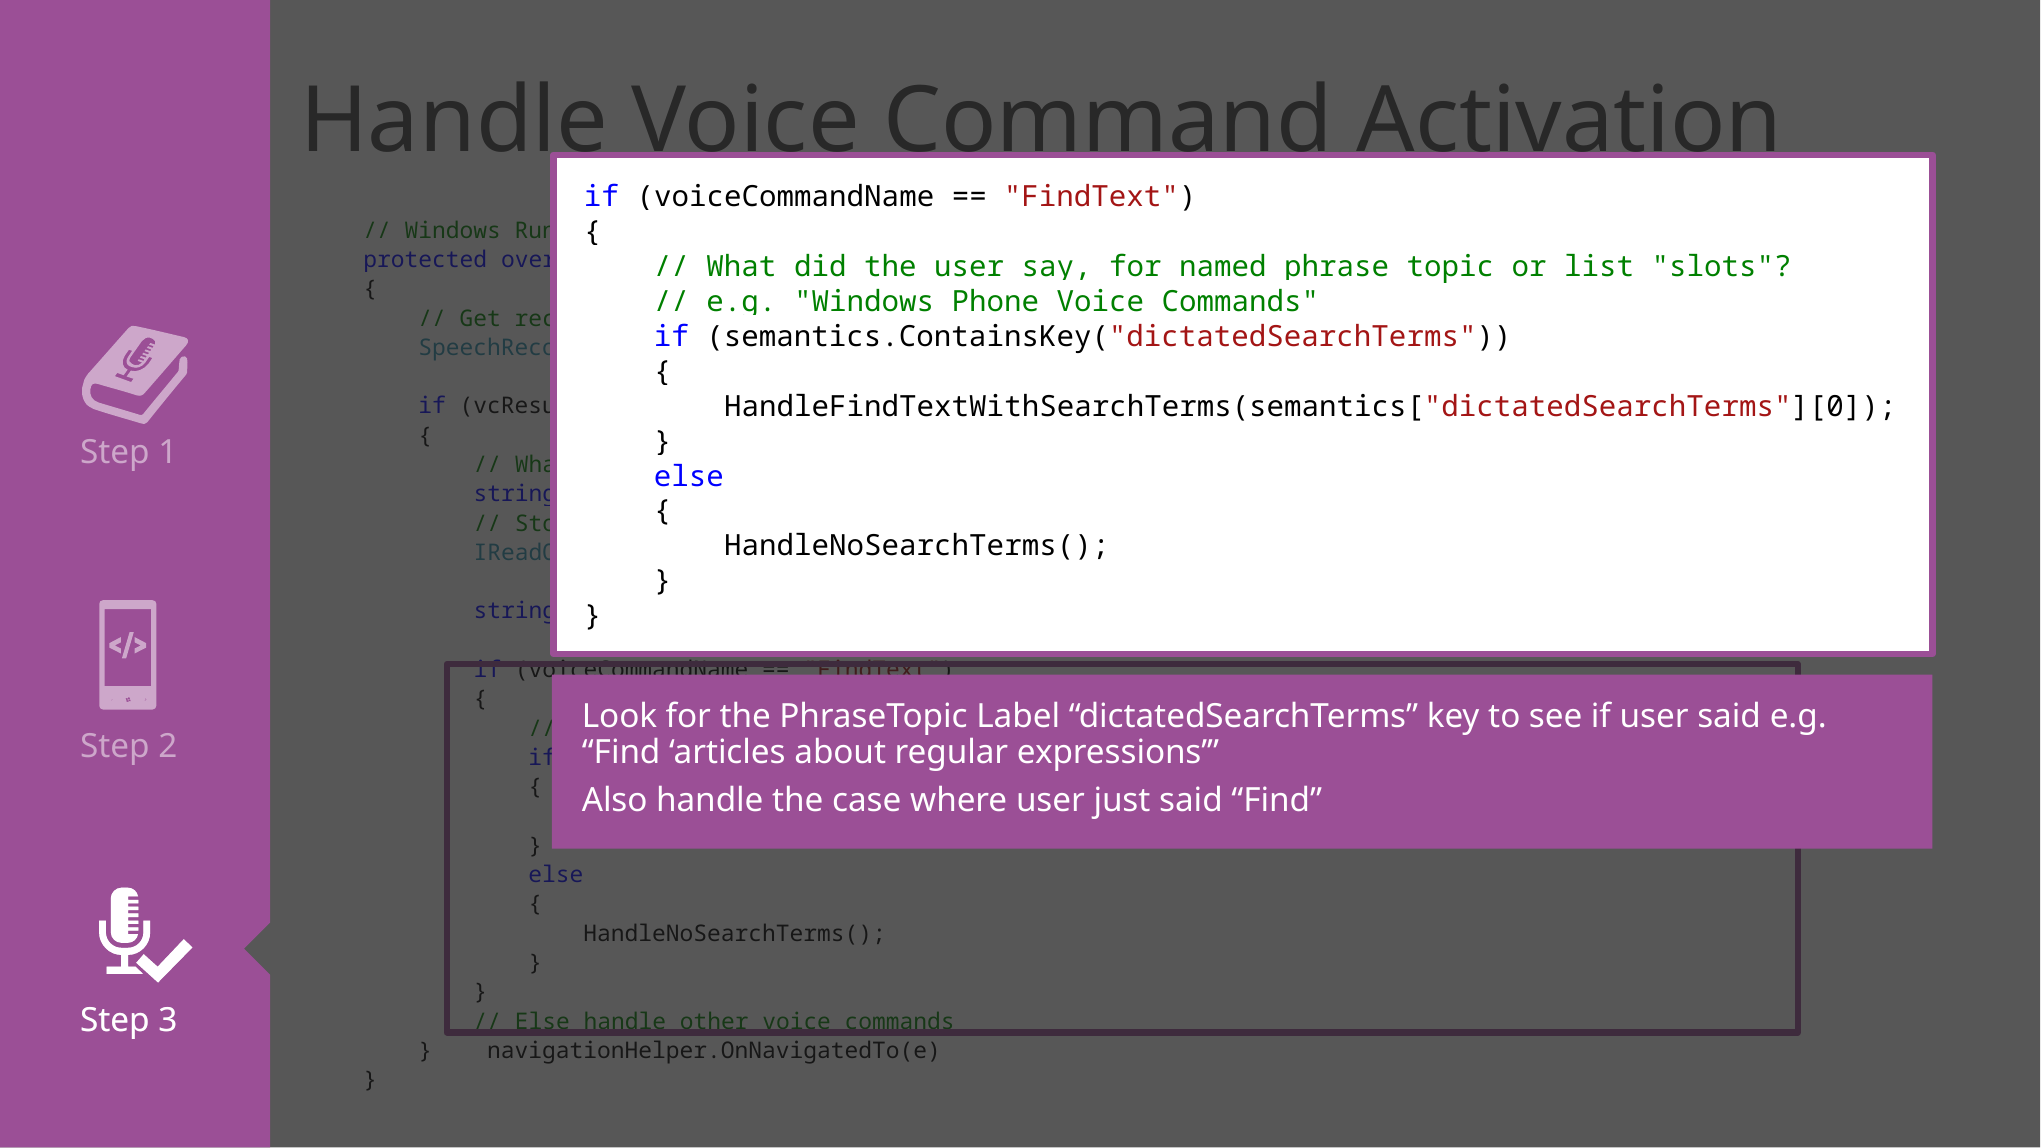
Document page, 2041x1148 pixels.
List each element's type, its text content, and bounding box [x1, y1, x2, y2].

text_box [0, 0, 271, 1148]
text_box [271, 0, 2041, 1148]
text_box if (voiceCommandName == "FindText") { // What did the user say, for named phrase topic or list "slots"? // e.g. "Windows Phone Voice Commands" if (semantics.ContainsKey("dictatedSearchTerms")) { HandleFindTextWithSearchTerms(semantics["dictatedSearchTerms"][0]); } else { HandleNoSearchTerms(); } } [553, 154, 1933, 655]
text_box Look for the PhraseTopic Label “dictatedSearchTerms” key to see if user said e.g. “Find ‘articles about regular expressions’” Also handle the case where user just said “Find” [551, 674, 1933, 849]
